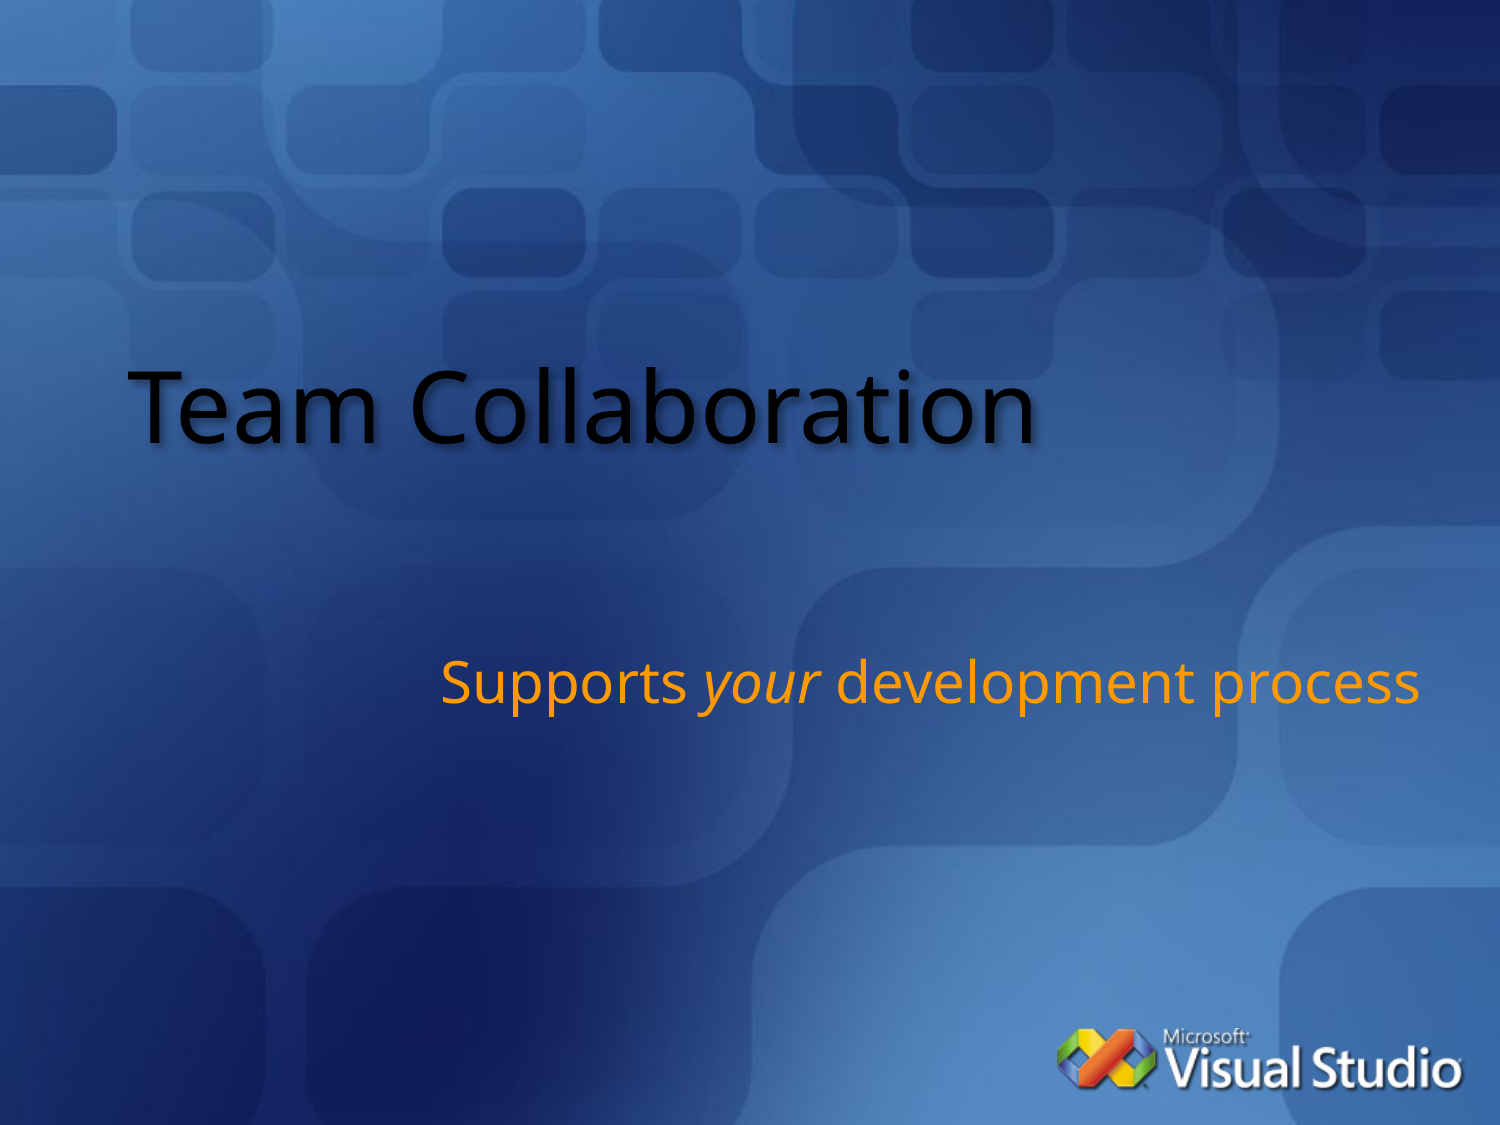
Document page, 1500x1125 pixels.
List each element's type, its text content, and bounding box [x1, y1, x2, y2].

text_box Supports your development process [425, 637, 1437, 723]
picture [0, 0, 1500, 1125]
title Team Collaboration [112, 349, 1388, 474]
